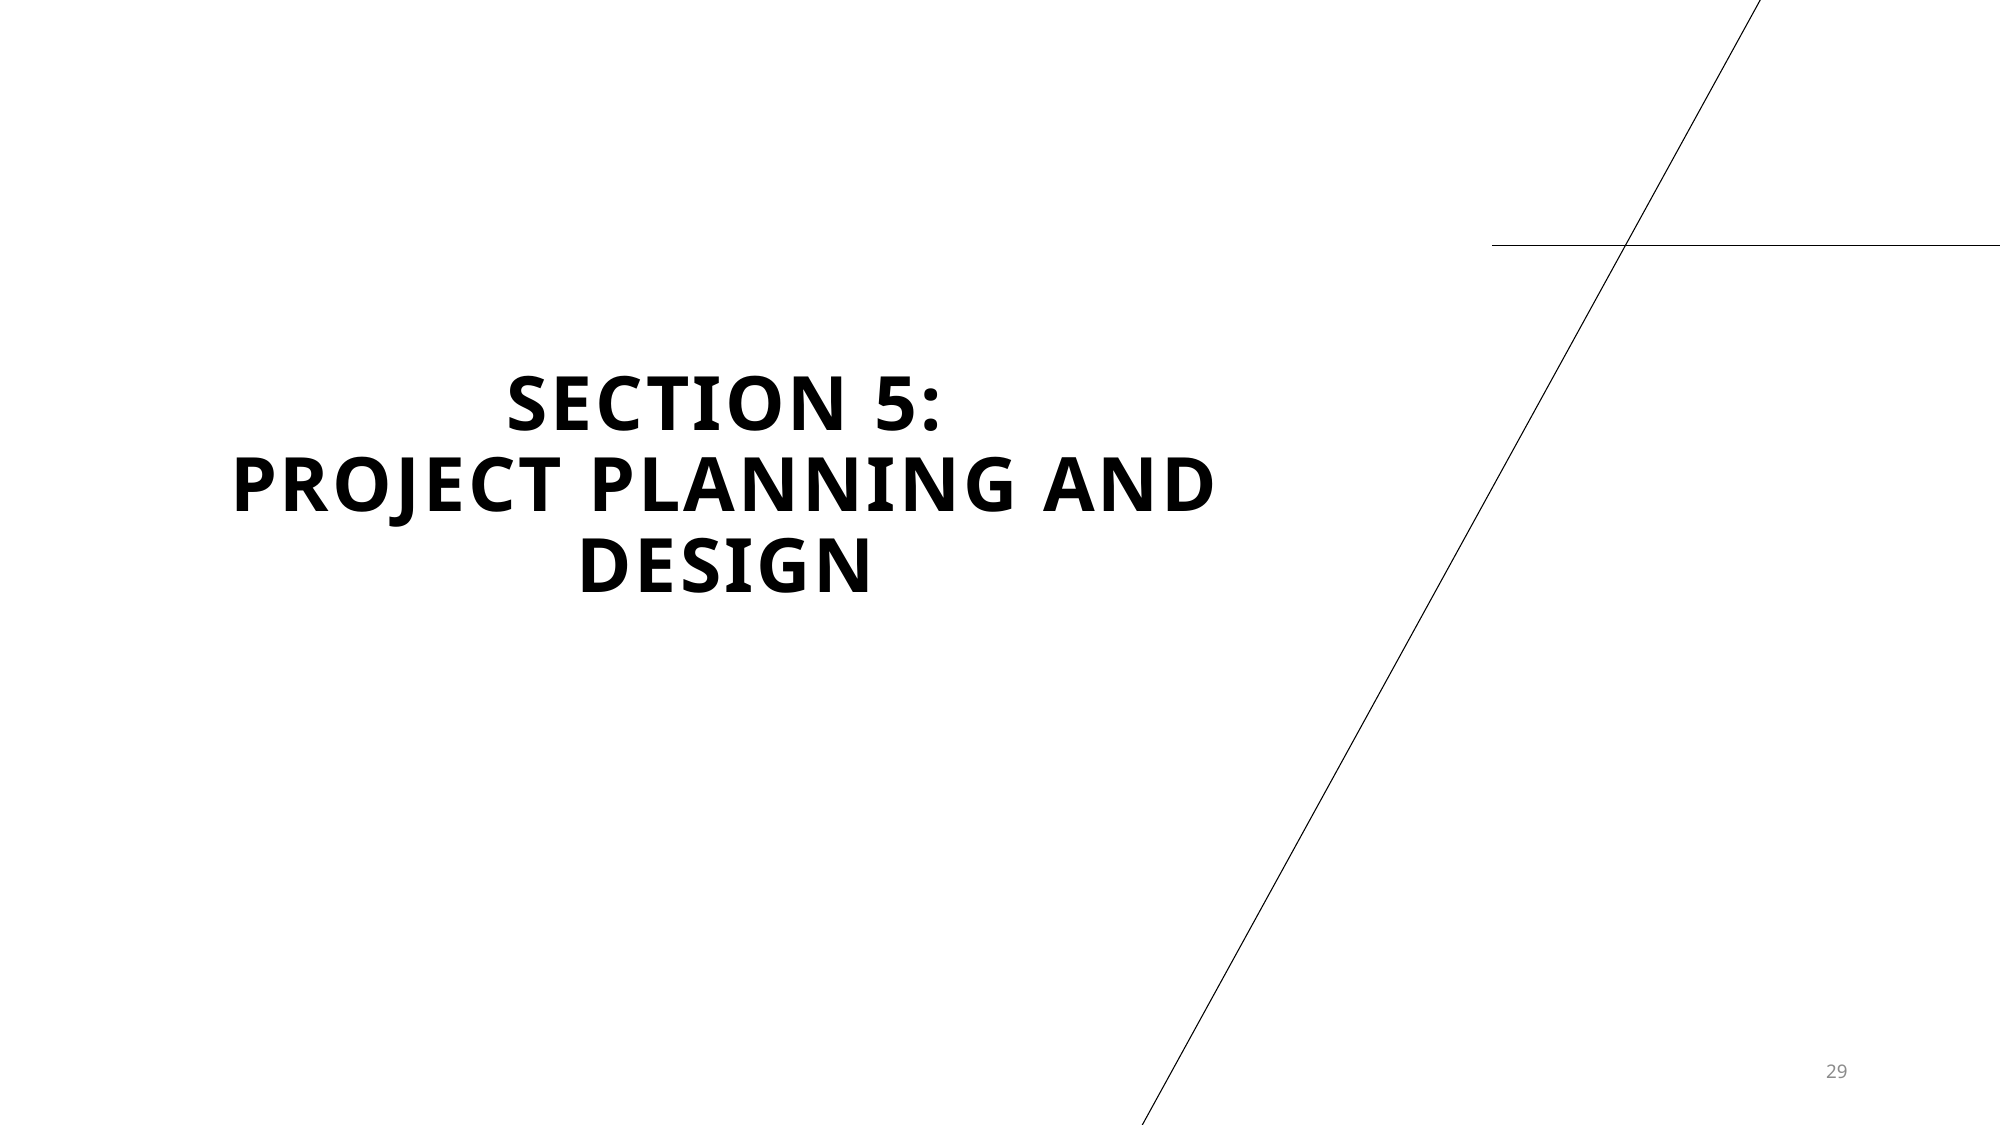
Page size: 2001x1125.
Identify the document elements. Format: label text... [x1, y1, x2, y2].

slide_number 29 [1412, 1042, 1863, 1103]
title Section 5: Project planning and design [207, 418, 1245, 616]
